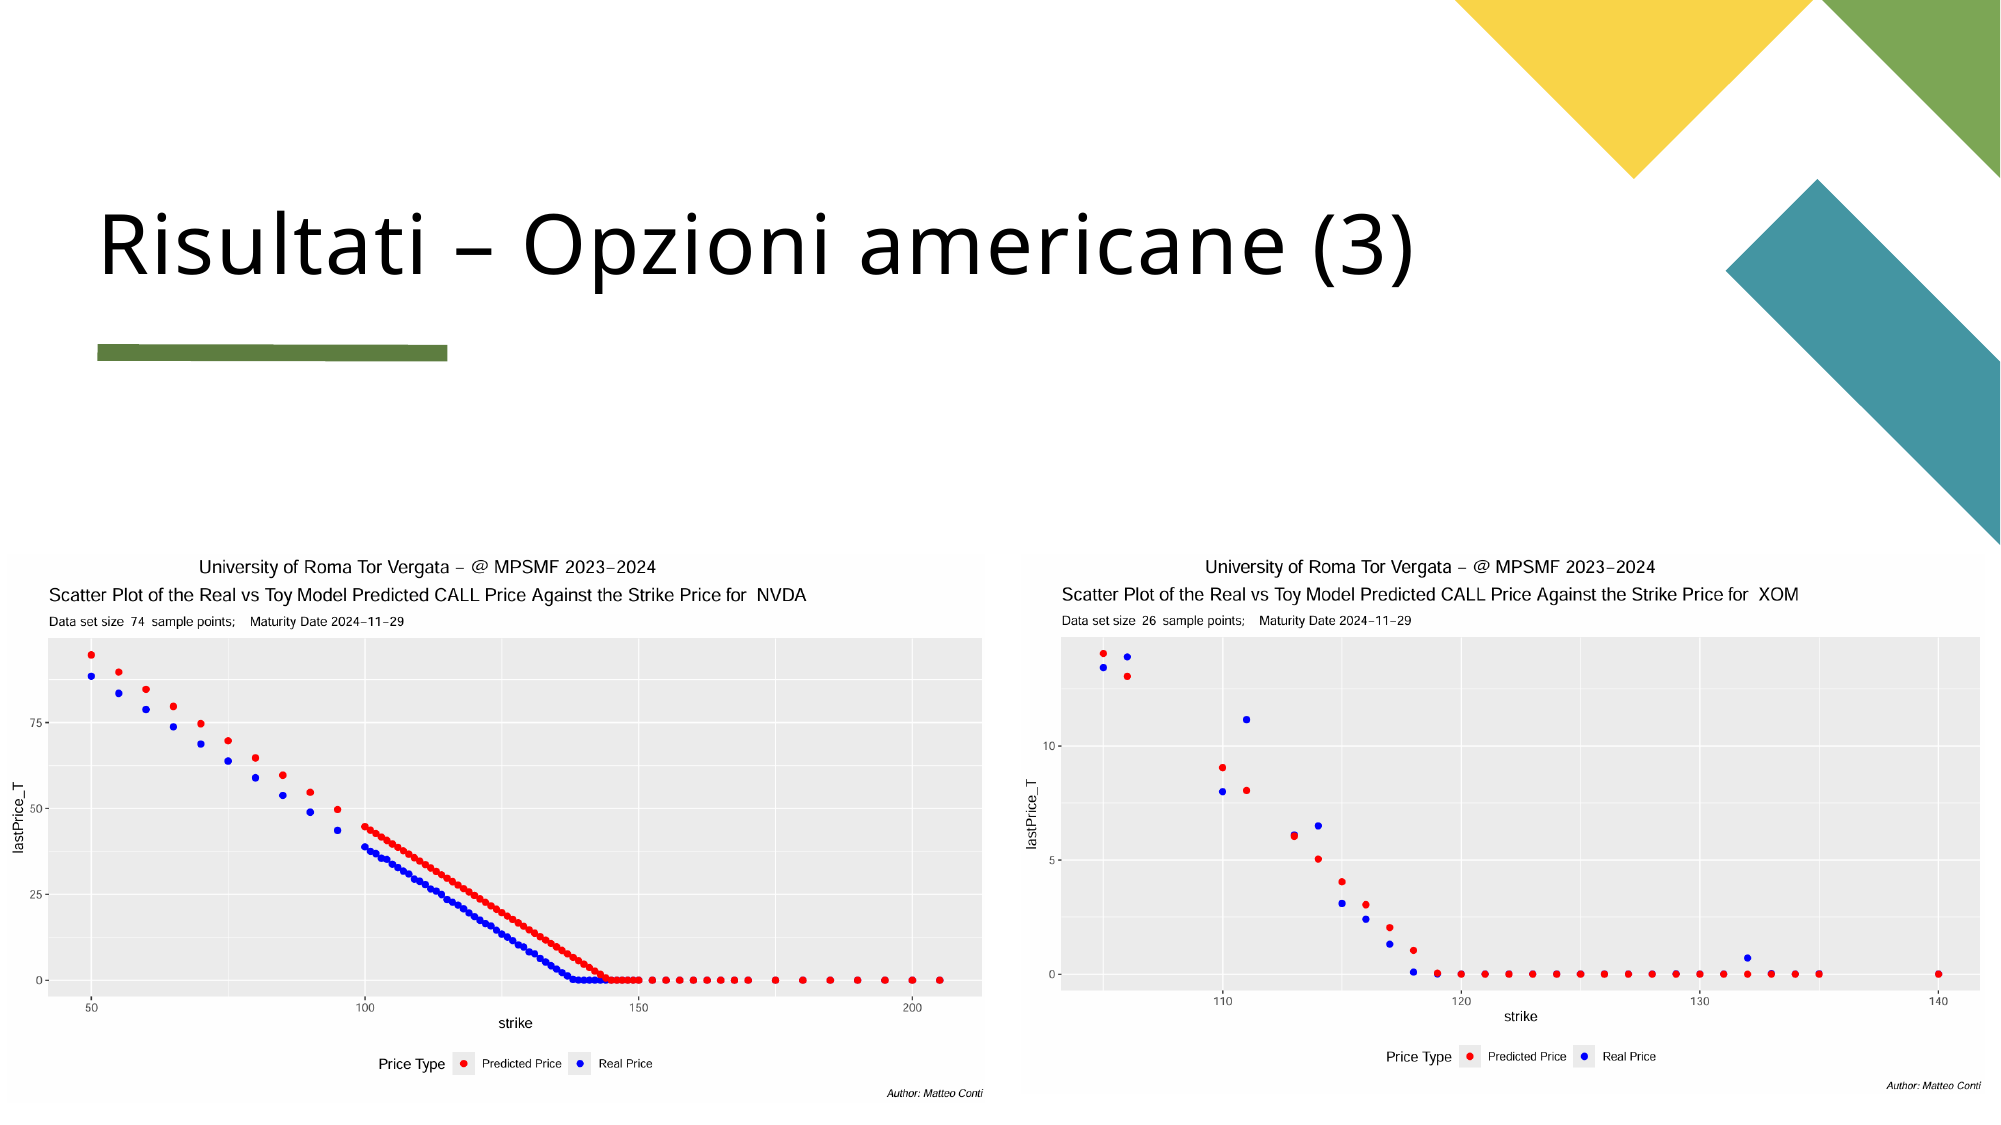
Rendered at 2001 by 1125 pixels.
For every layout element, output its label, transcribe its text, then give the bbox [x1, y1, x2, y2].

picture [7, 554, 985, 1103]
title Risultati – Opzioni americane (3) [97, 45, 1702, 291]
picture [1021, 554, 1985, 1094]
